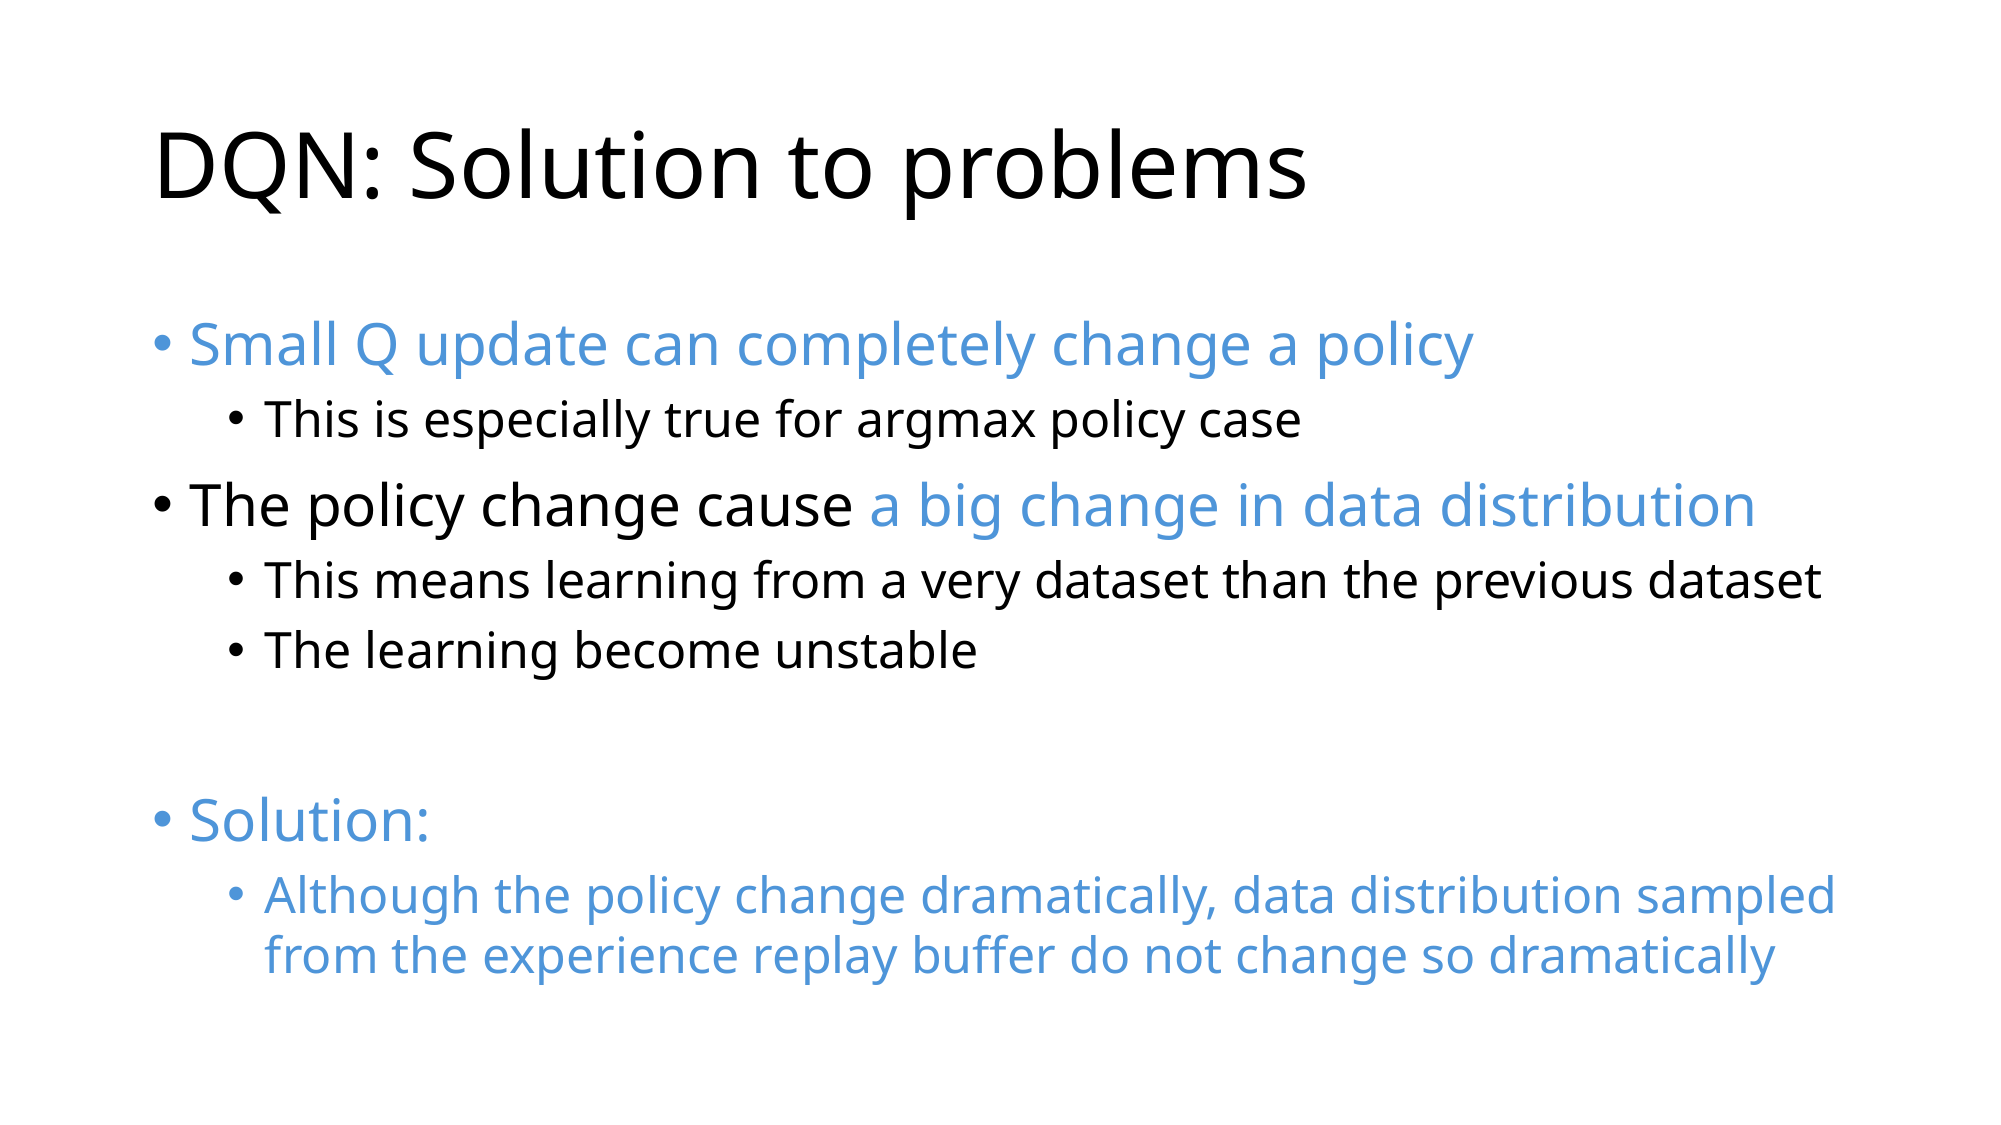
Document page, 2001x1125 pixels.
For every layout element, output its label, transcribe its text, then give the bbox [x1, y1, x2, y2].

list Small Q update can completely change a policy This is especially true for argmax policy case The policy change cause a big change in data distribution This means learning from a very dataset than the previous dataset The learning become unstable Solution: Although the policy change dramatically, data distribution sampled from the experience replay buffer do not change so dramatically [137, 299, 1907, 1066]
title DQN: Solution to problems [137, 59, 1863, 278]
